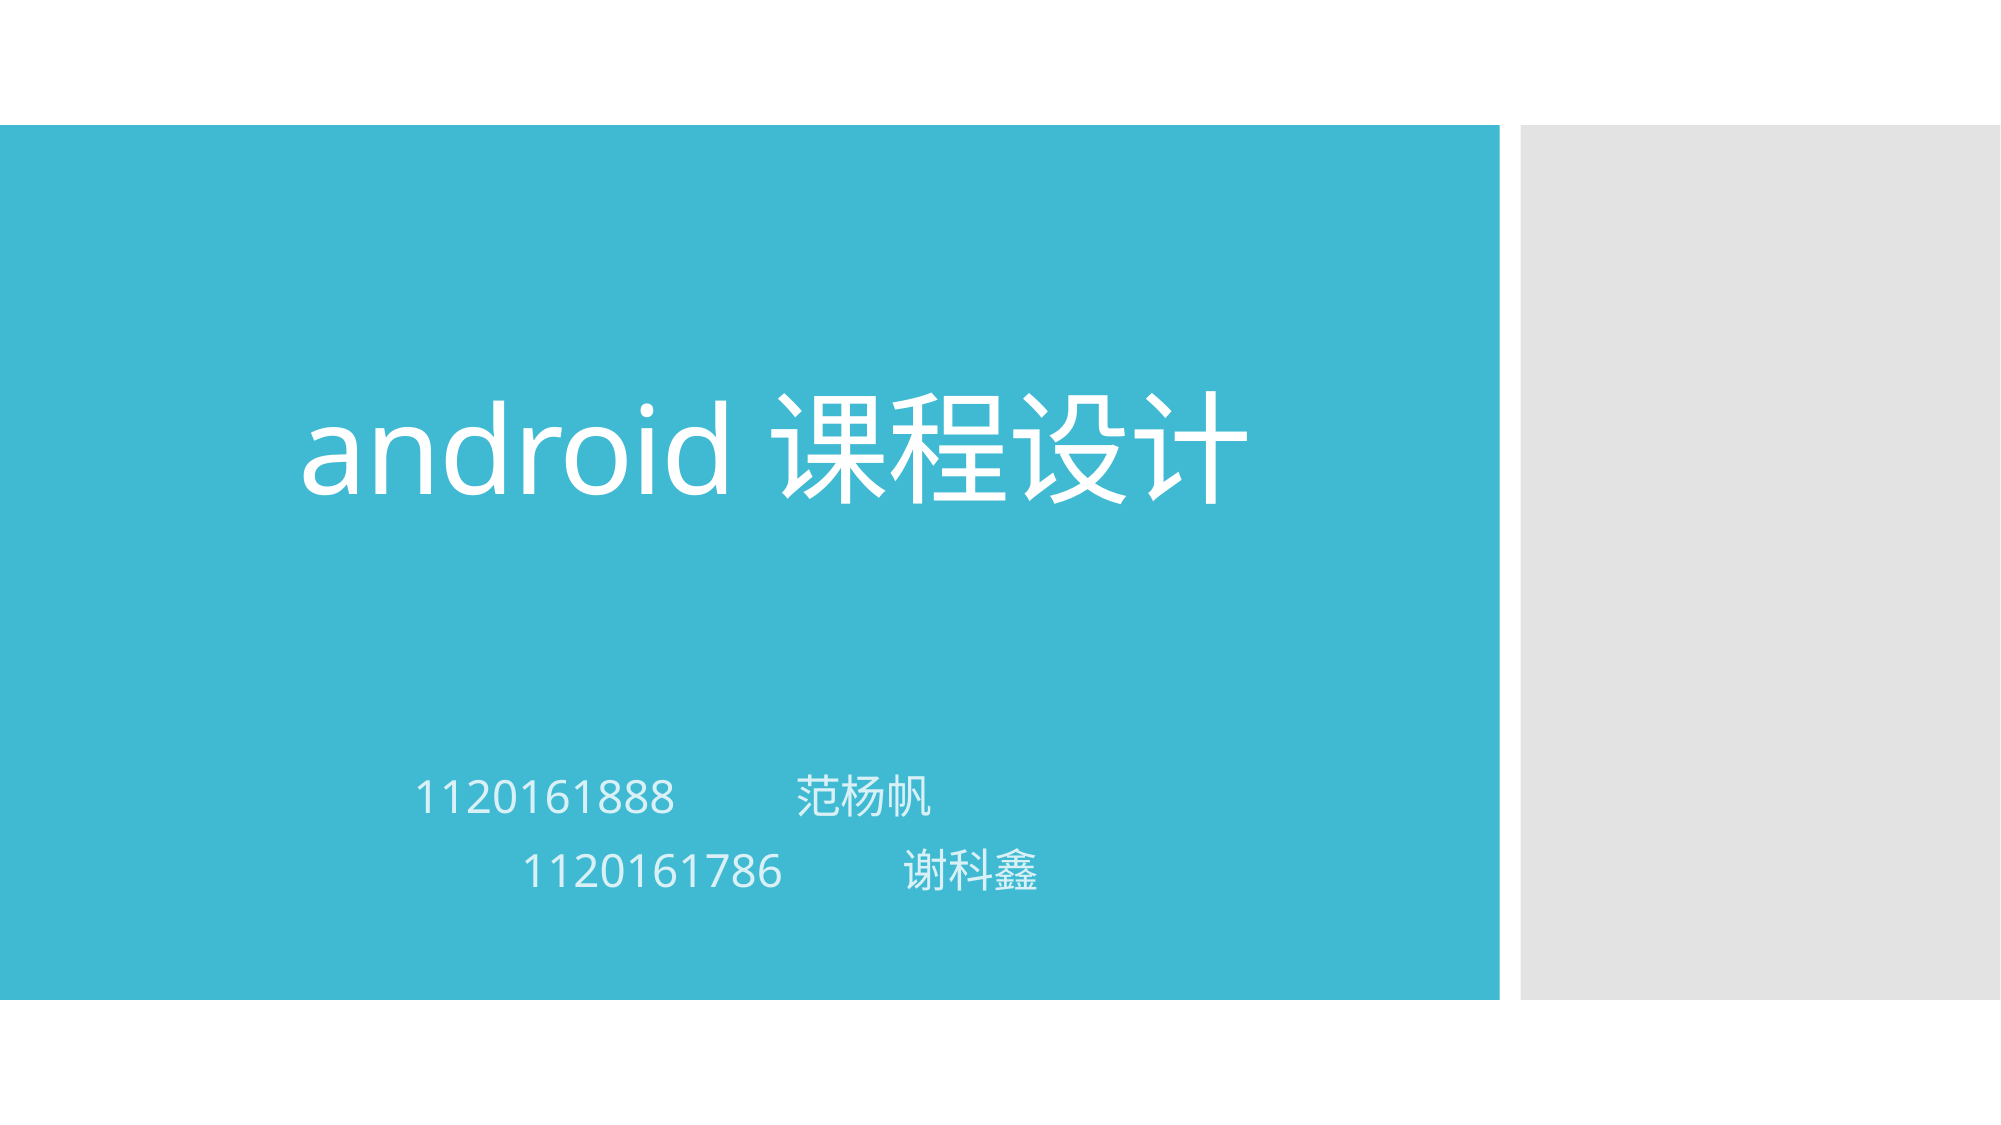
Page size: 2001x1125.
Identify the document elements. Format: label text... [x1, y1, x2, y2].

title android课程设计 [175, 213, 1376, 529]
subtitle 1120161888 范杨帆 1120161786 谢科鑫 [180, 766, 1381, 917]
